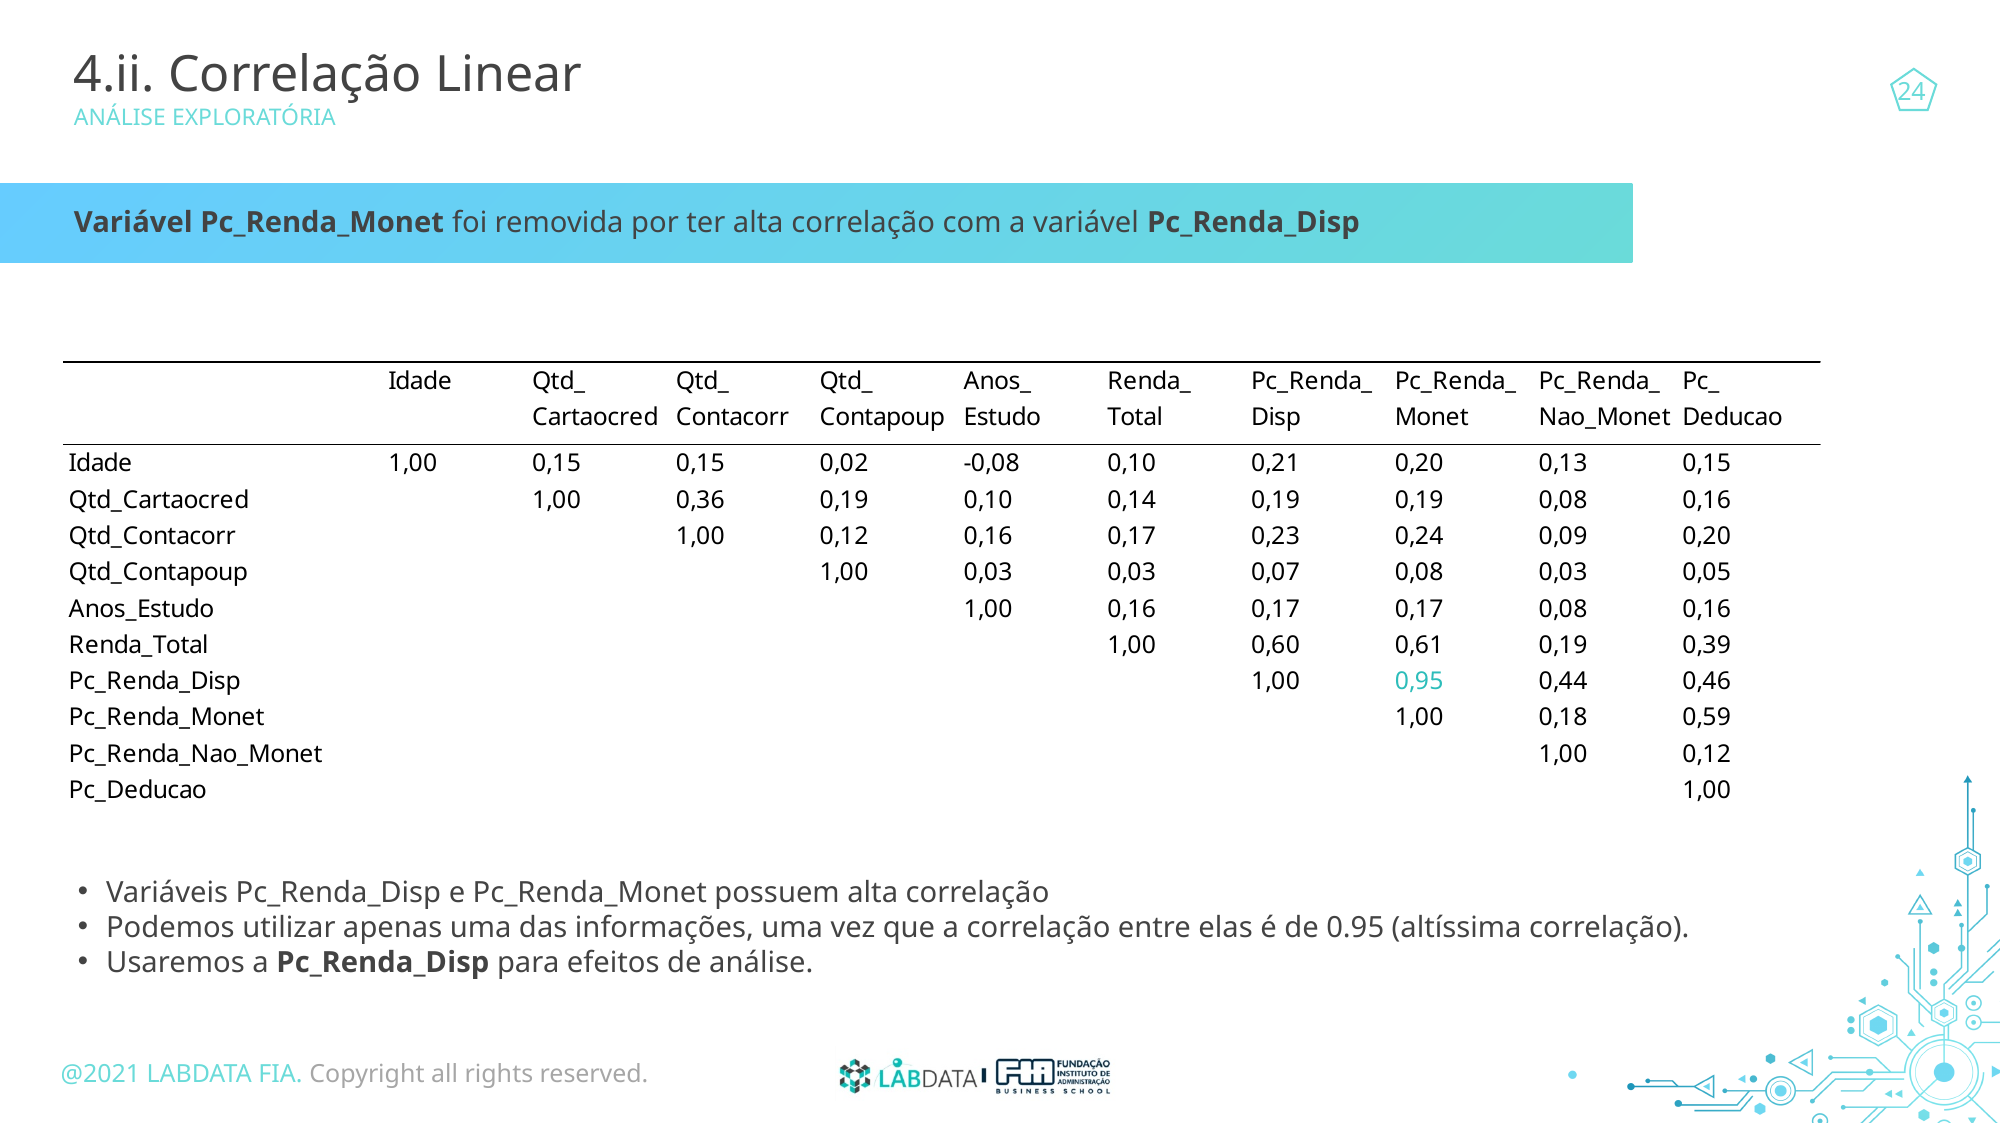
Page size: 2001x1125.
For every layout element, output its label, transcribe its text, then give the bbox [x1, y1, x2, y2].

picture [835, 1046, 1116, 1101]
picture [1567, 775, 2000, 1123]
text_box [62, 361, 1822, 809]
text_box 24 [1877, 62, 1941, 123]
text_box 4.ii. Correlação Linear ANÁLISE EXPLORATÓRIA [58, 27, 1146, 145]
slide_number @2021 LABDATA FIA. Copyright all rights reserved. [45, 1042, 721, 1103]
text_box Variáveis Pc_Renda_Disp e Pc_Renda_Monet possuem alta correlação Podemos utilizar apenas uma das informações, uma vez que a correlação entre elas é de 0.95 (altíssima correlação). Usaremos a Pc_Renda_Disp para efeitos de análise. [63, 865, 1567, 986]
text_box [1890, 67, 1938, 112]
text_box Variável Pc_Renda_Monet foi removida por ter alta correlação com a variável Pc_Renda_Disp [58, 195, 1544, 246]
text_box [0, 182, 1633, 263]
